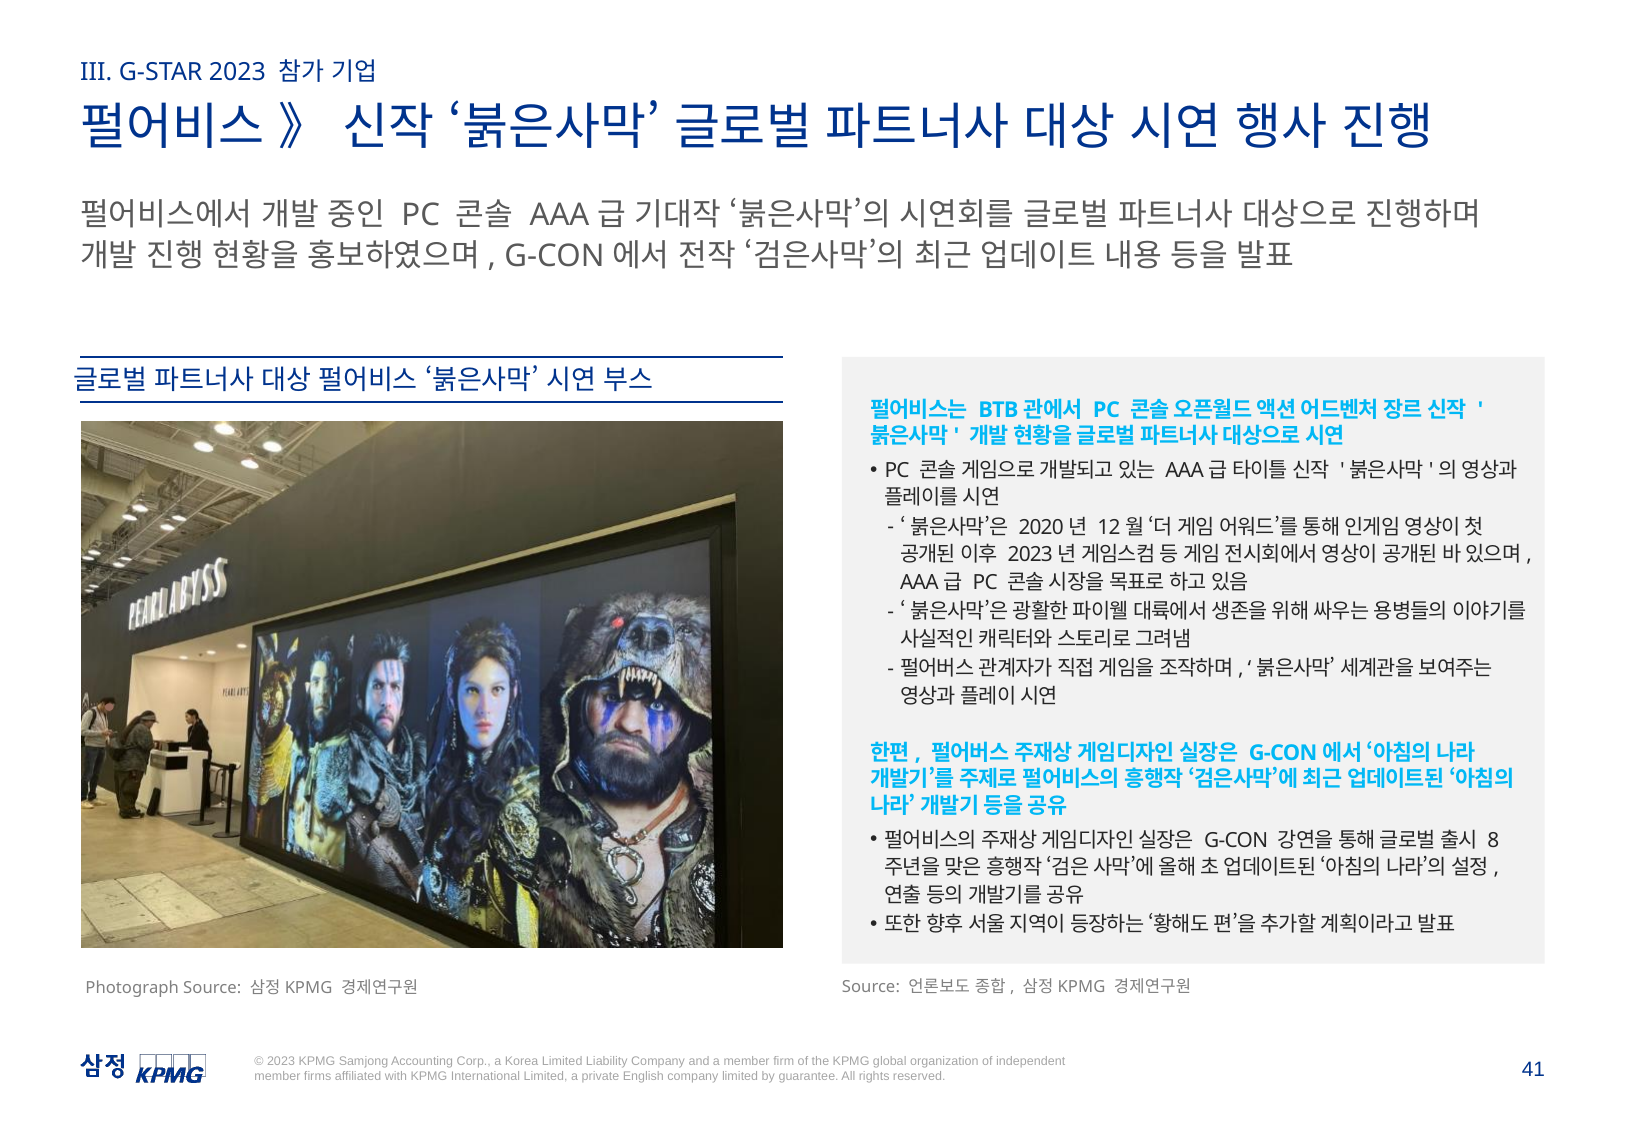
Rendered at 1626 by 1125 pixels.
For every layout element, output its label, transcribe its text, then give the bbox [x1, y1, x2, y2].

text_box [840, 355, 1547, 966]
list 펄어비스에서 개발 중인 PC 콘솔 AAA급 기대작 ‘붉은사막’의 시연회를 글로벌 파트너사 대상으로 진행하며 개발 진행 현황을 홍보하였으며, G-CON에서 전작 ‘검은사막’의 최근 업데이트 내용 등을 발표 [80, 190, 1545, 333]
picture [80, 1054, 206, 1083]
text_box Source: 언론보도 종합, 삼정KPMG 경제연구원 [841, 958, 1545, 997]
text_box Photograph Source: 삼정KPMG 경제연구원 [85, 959, 789, 997]
list 펄어비스 》 신작 ‘붉은사막’ 글로벌 파트너사 대상 시연 행사 진행 [80, 101, 1545, 155]
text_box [79, 356, 784, 403]
list III. G-STAR 2023 참가 기업 [80, 54, 1545, 85]
picture [81, 421, 784, 948]
text_box 펄어비스는 BTB관에서 PC 콘솔 오픈월드 액션 어드벤처 장르 신작 '붉은사막' 개발 현황을 글로벌 파트너사 대상으로 시연 PC 콘솔 게임으로 개발되고 있는 AAA급 타이틀 신작 '붉은사막'의 영상과 플레이를 시연 ‘붉은사막’은 2020년 12월 ‘더 게임 어워드’를 통해 인게임 영상이 첫 공개된 이후 2023년 게임스컴 등 게임 전시회에서 영상이 공개된 바 있으며, AAA급 PC 콘솔 시장을 목표로 하고 있음 ‘붉은사막’은 광활한 파이웰 대륙에서 생존을 위해 싸우는 용병들의 이야기를 사실적인 캐릭터와 스토리로 그려냄 펄어버스 관계자가 직접 게임을 조작하며, ‘붉은사막’ 세계관을 보여주는 영상과 플레이 시연 한편, 펄어버스 주재상 게임디자인 실장은 G-CON에서 ‘아침의 나라 개발기’를 주제로 펄어비스의 흥행작 ‘검은사막’에 최근 업데이트된 ‘아침의 나라’ 개발기 등을 공유 펄어비스의 주재상 게임디자인 실장은 G-CON 강연을 통해 글로벌 출시 8주년을 맞은 흥행작 ‘검은 사막’에 올해 초 업데이트된 ‘아침의 나라’의 설정, 연출 등의 개발기를 공유 또한 향후 서울 지역이 등장하는 ‘황해도 편’을 추가할 계획이라고 발표 [858, 541, 1543, 790]
